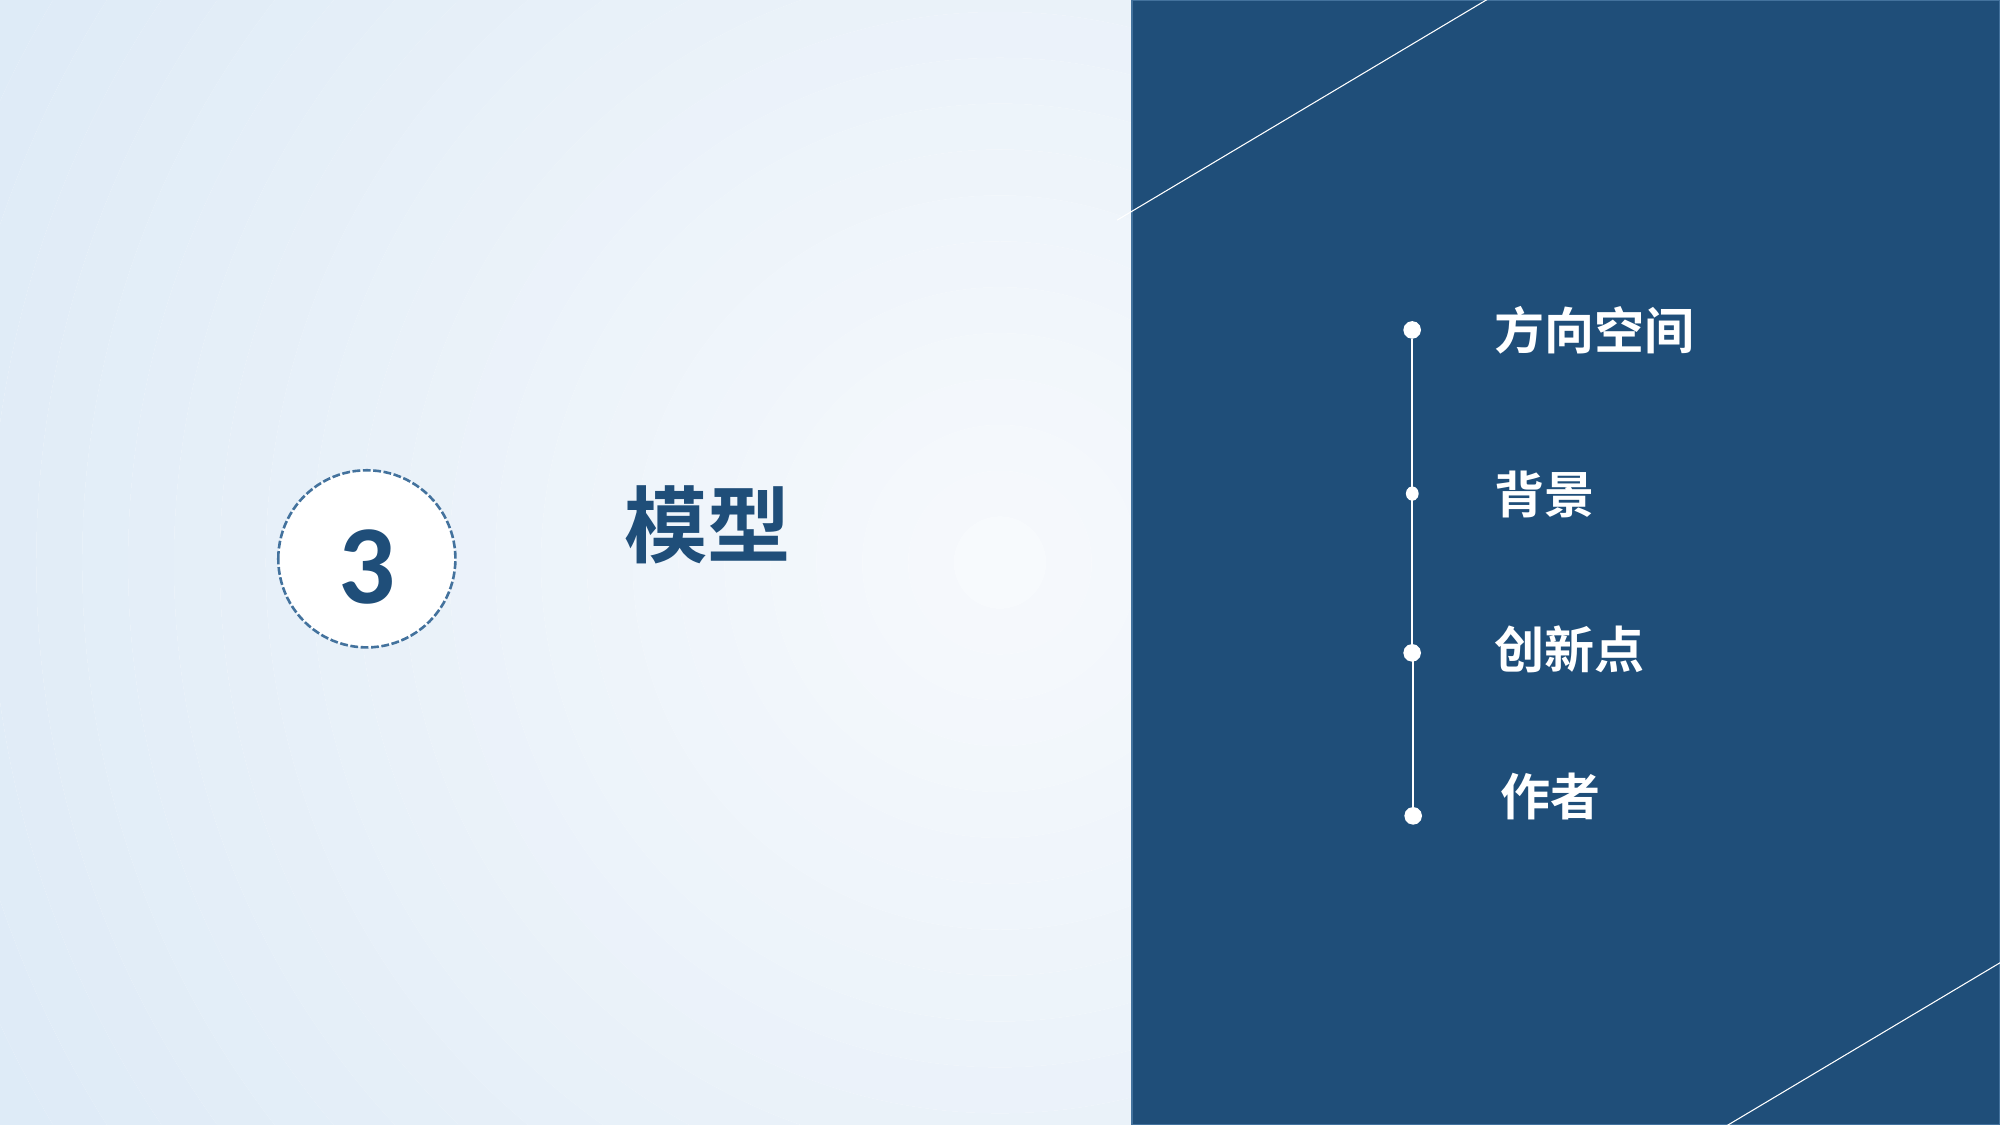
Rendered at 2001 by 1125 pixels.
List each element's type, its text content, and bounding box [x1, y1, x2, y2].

text_box 创新点 [1480, 610, 1774, 686]
text_box 模型 [472, 465, 943, 581]
text_box [1402, 320, 1423, 340]
text_box [1404, 485, 1420, 502]
text_box [1131, 0, 2000, 1125]
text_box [1117, 0, 1555, 221]
text_box 3 [277, 469, 457, 649]
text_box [1660, 904, 2000, 1125]
text_box 作者 [1485, 758, 1780, 833]
text_box [1402, 642, 1423, 663]
text_box 背景 [1480, 455, 1774, 531]
text_box [1403, 805, 1424, 826]
text_box 方向空间 [1480, 292, 1774, 367]
